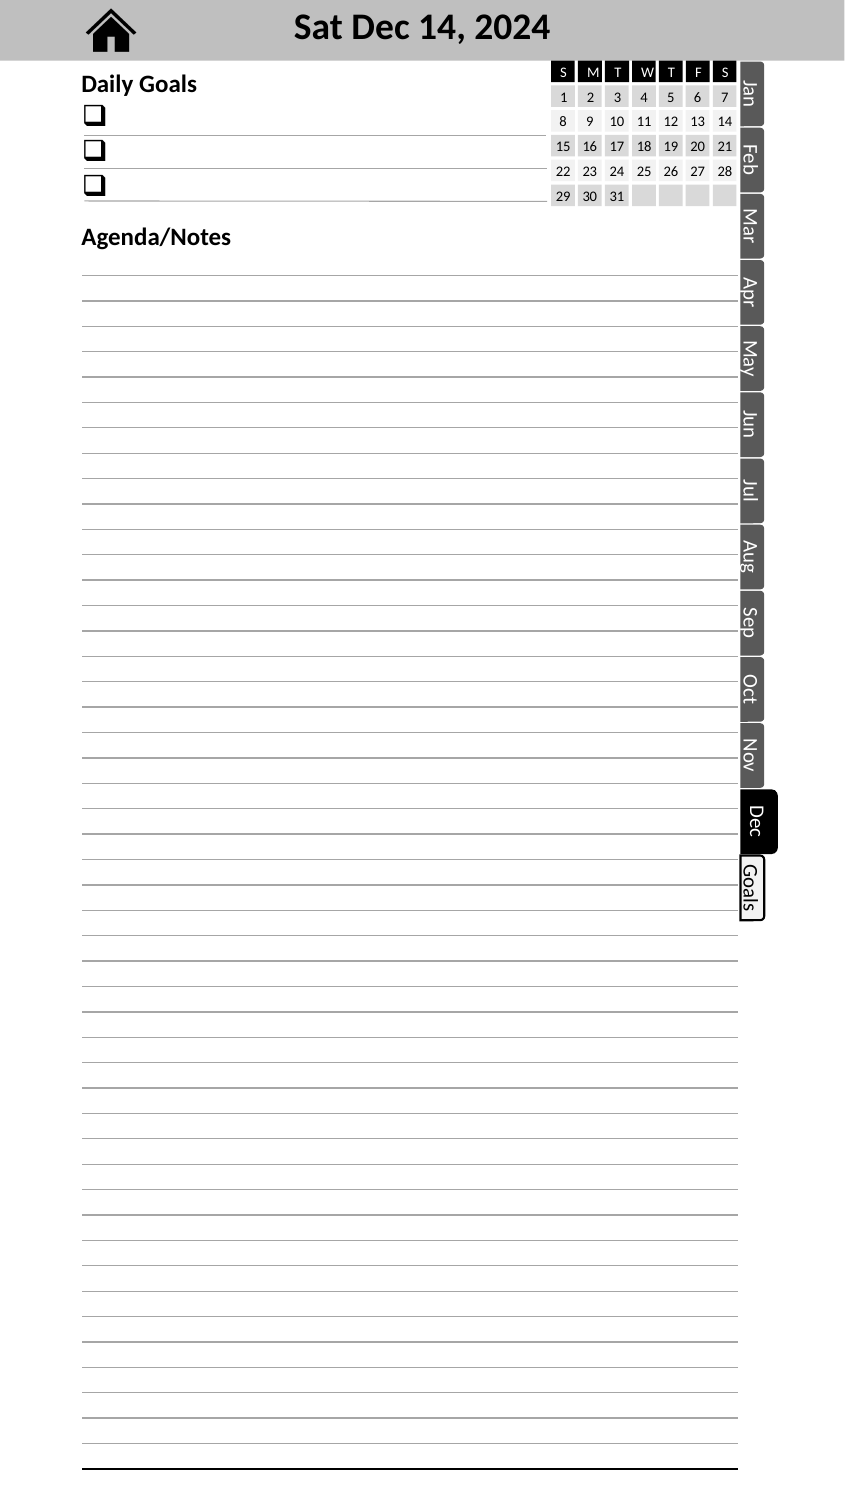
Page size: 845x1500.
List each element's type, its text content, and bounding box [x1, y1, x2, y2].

picture [82, 1, 140, 59]
list Sat Dec 14, 2024 [190, 0, 655, 61]
